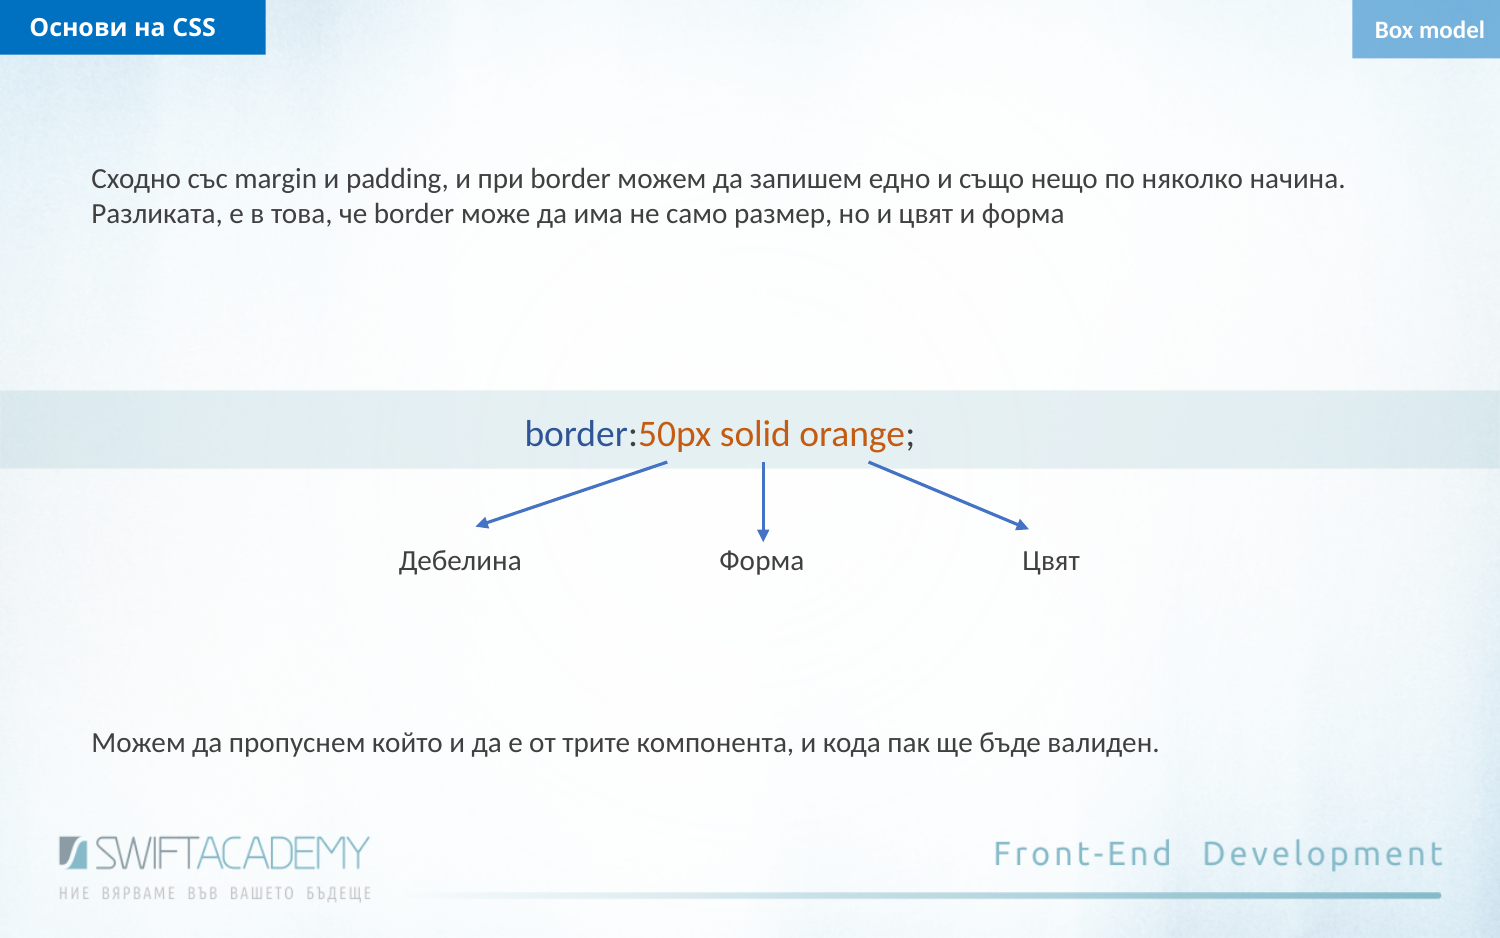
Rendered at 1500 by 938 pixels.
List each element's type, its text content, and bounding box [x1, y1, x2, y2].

text_box [0, 0, 267, 56]
text_box [1351, 0, 1500, 59]
text_box Основи на CSS [14, 4, 266, 49]
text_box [868, 462, 1029, 530]
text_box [475, 462, 668, 527]
text_box Можем да пропуснем който и да е от трите компонента, и кода пак ще бъде валиден. [76, 715, 1436, 766]
text_box Форма [673, 533, 851, 584]
text_box [0, 389, 1500, 470]
text_box border:50px solid orange; [509, 401, 931, 462]
text_box Цвят [962, 533, 1140, 584]
text_box Сходно със margin и padding, и при border можем да запишем едно и също нещо по няколко начина. Разликата, е в това, че border може да има не само размер, но и цвят и форма [76, 152, 1436, 238]
text_box Дебелина [371, 533, 550, 584]
text_box Box model [1352, 6, 1500, 52]
